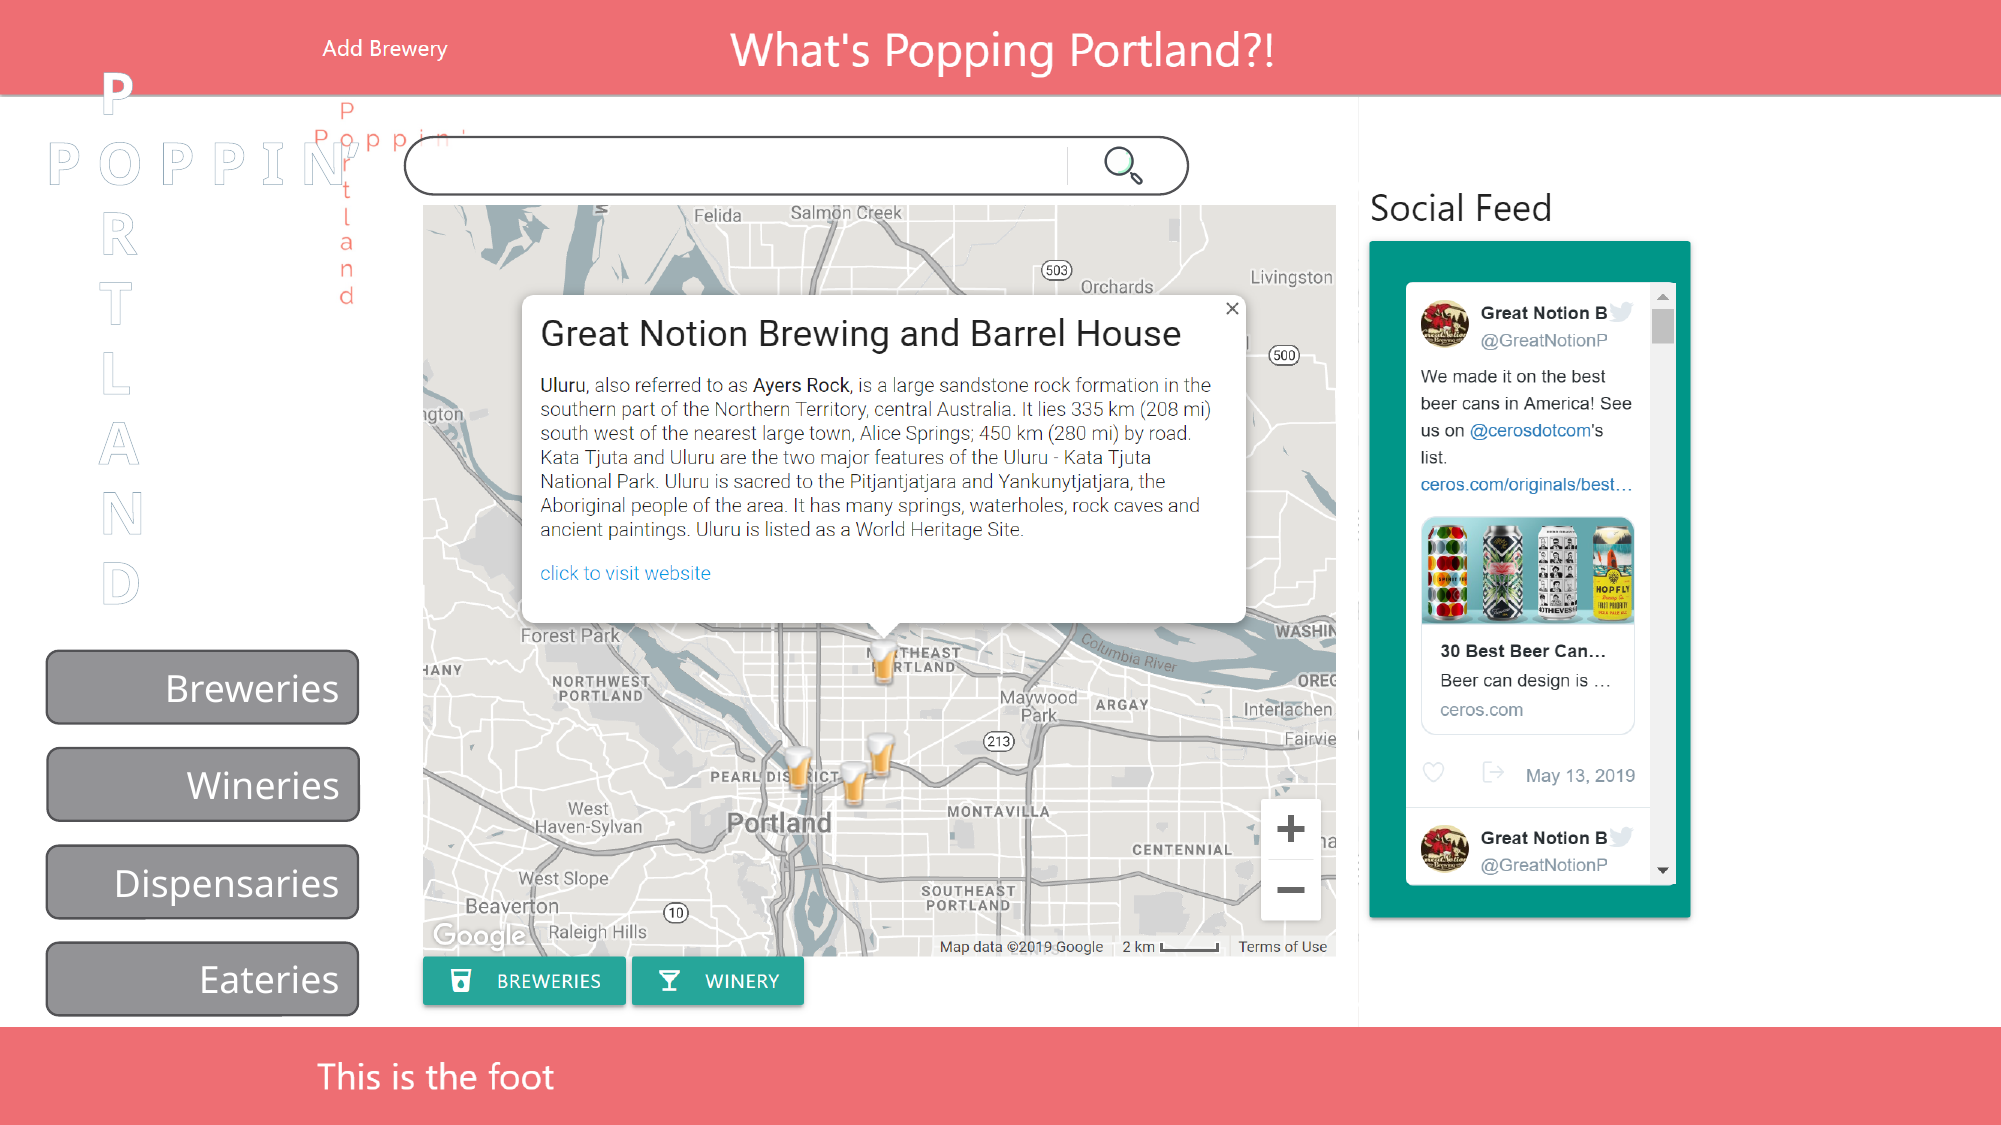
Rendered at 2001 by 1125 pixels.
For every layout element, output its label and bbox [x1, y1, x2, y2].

text_box [36, 48, 369, 630]
text_box [404, 136, 1189, 195]
picture [0, 0, 2001, 1125]
